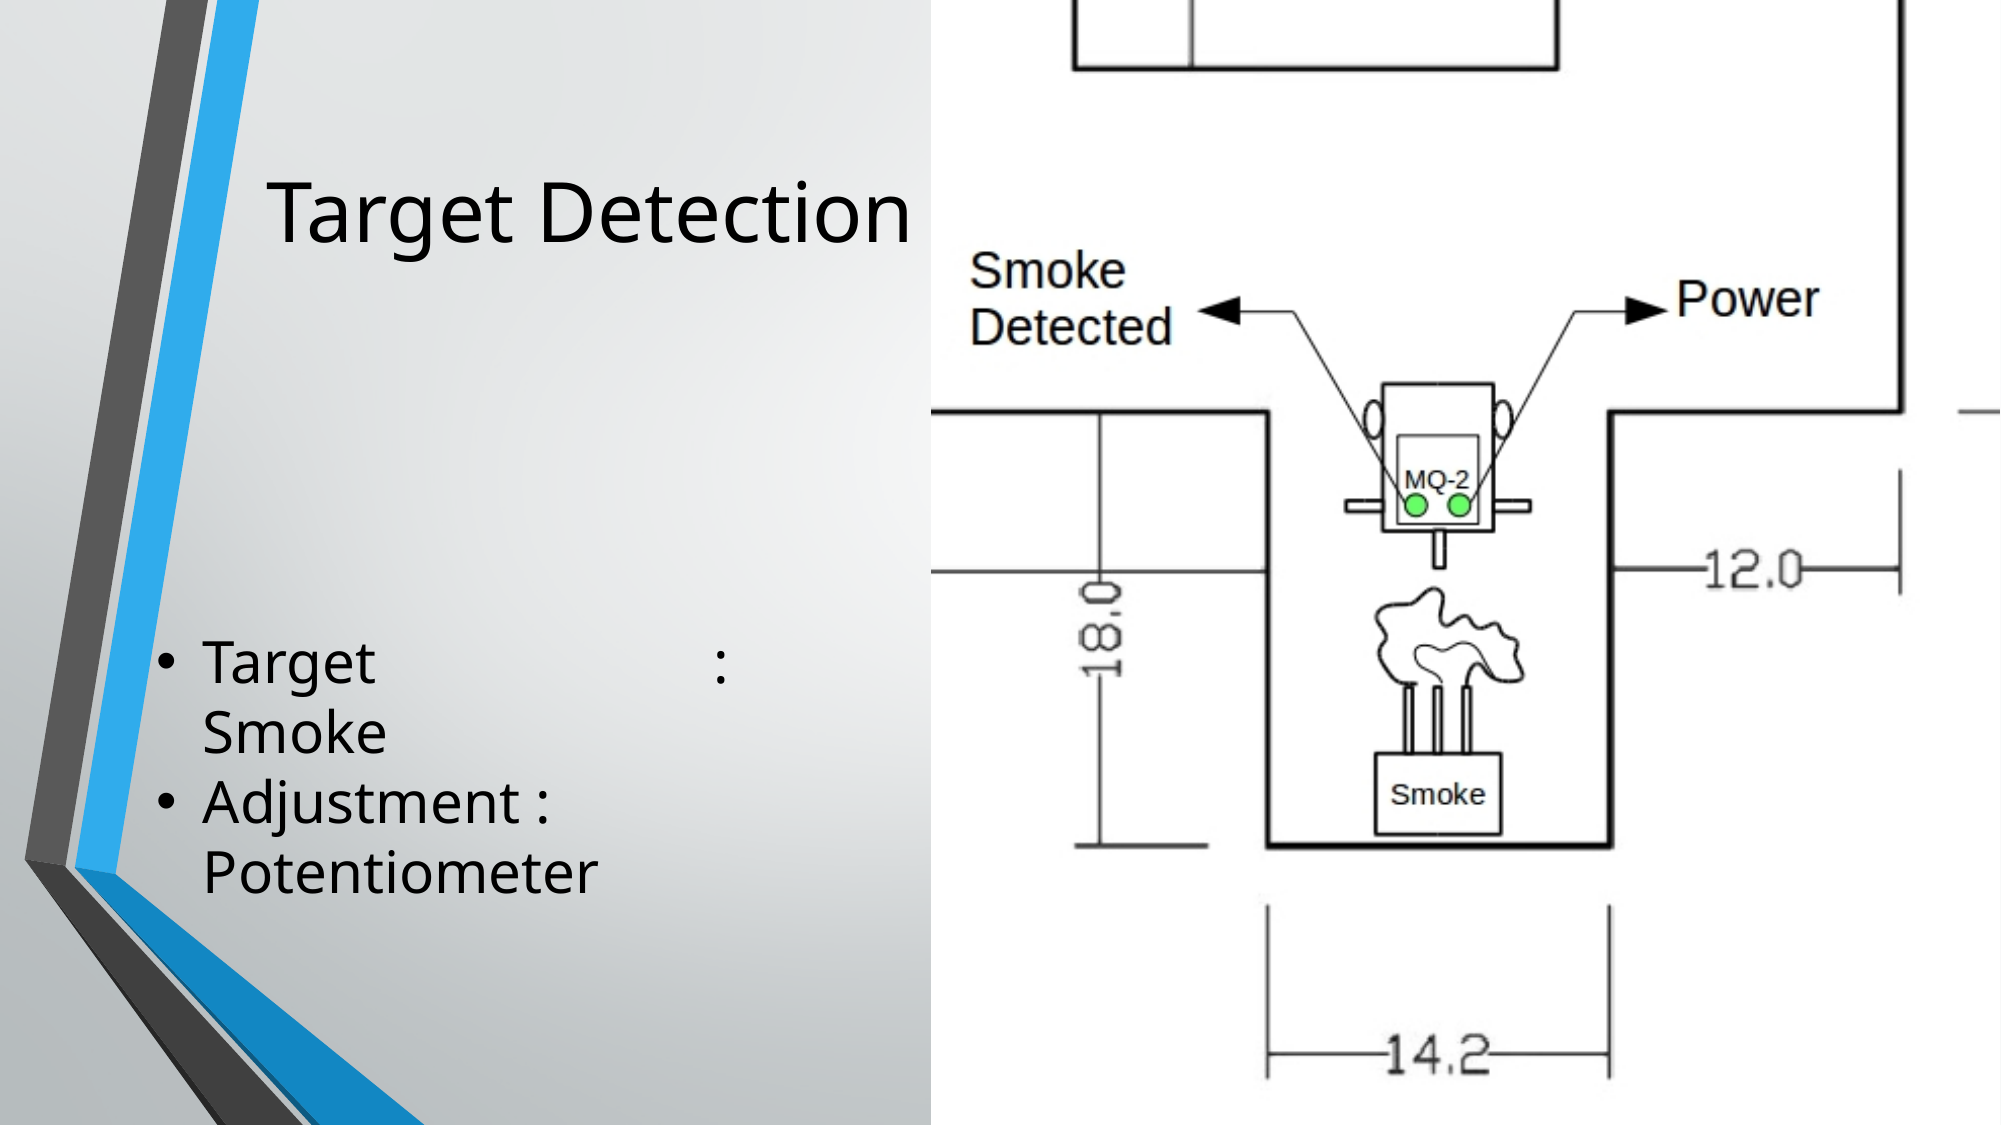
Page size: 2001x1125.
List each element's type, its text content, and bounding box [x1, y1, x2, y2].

text_box Target Detection [252, 151, 931, 267]
text_box Target : Smoke Adjustment : Potentiometer [141, 618, 931, 913]
picture [931, 0, 2000, 1125]
